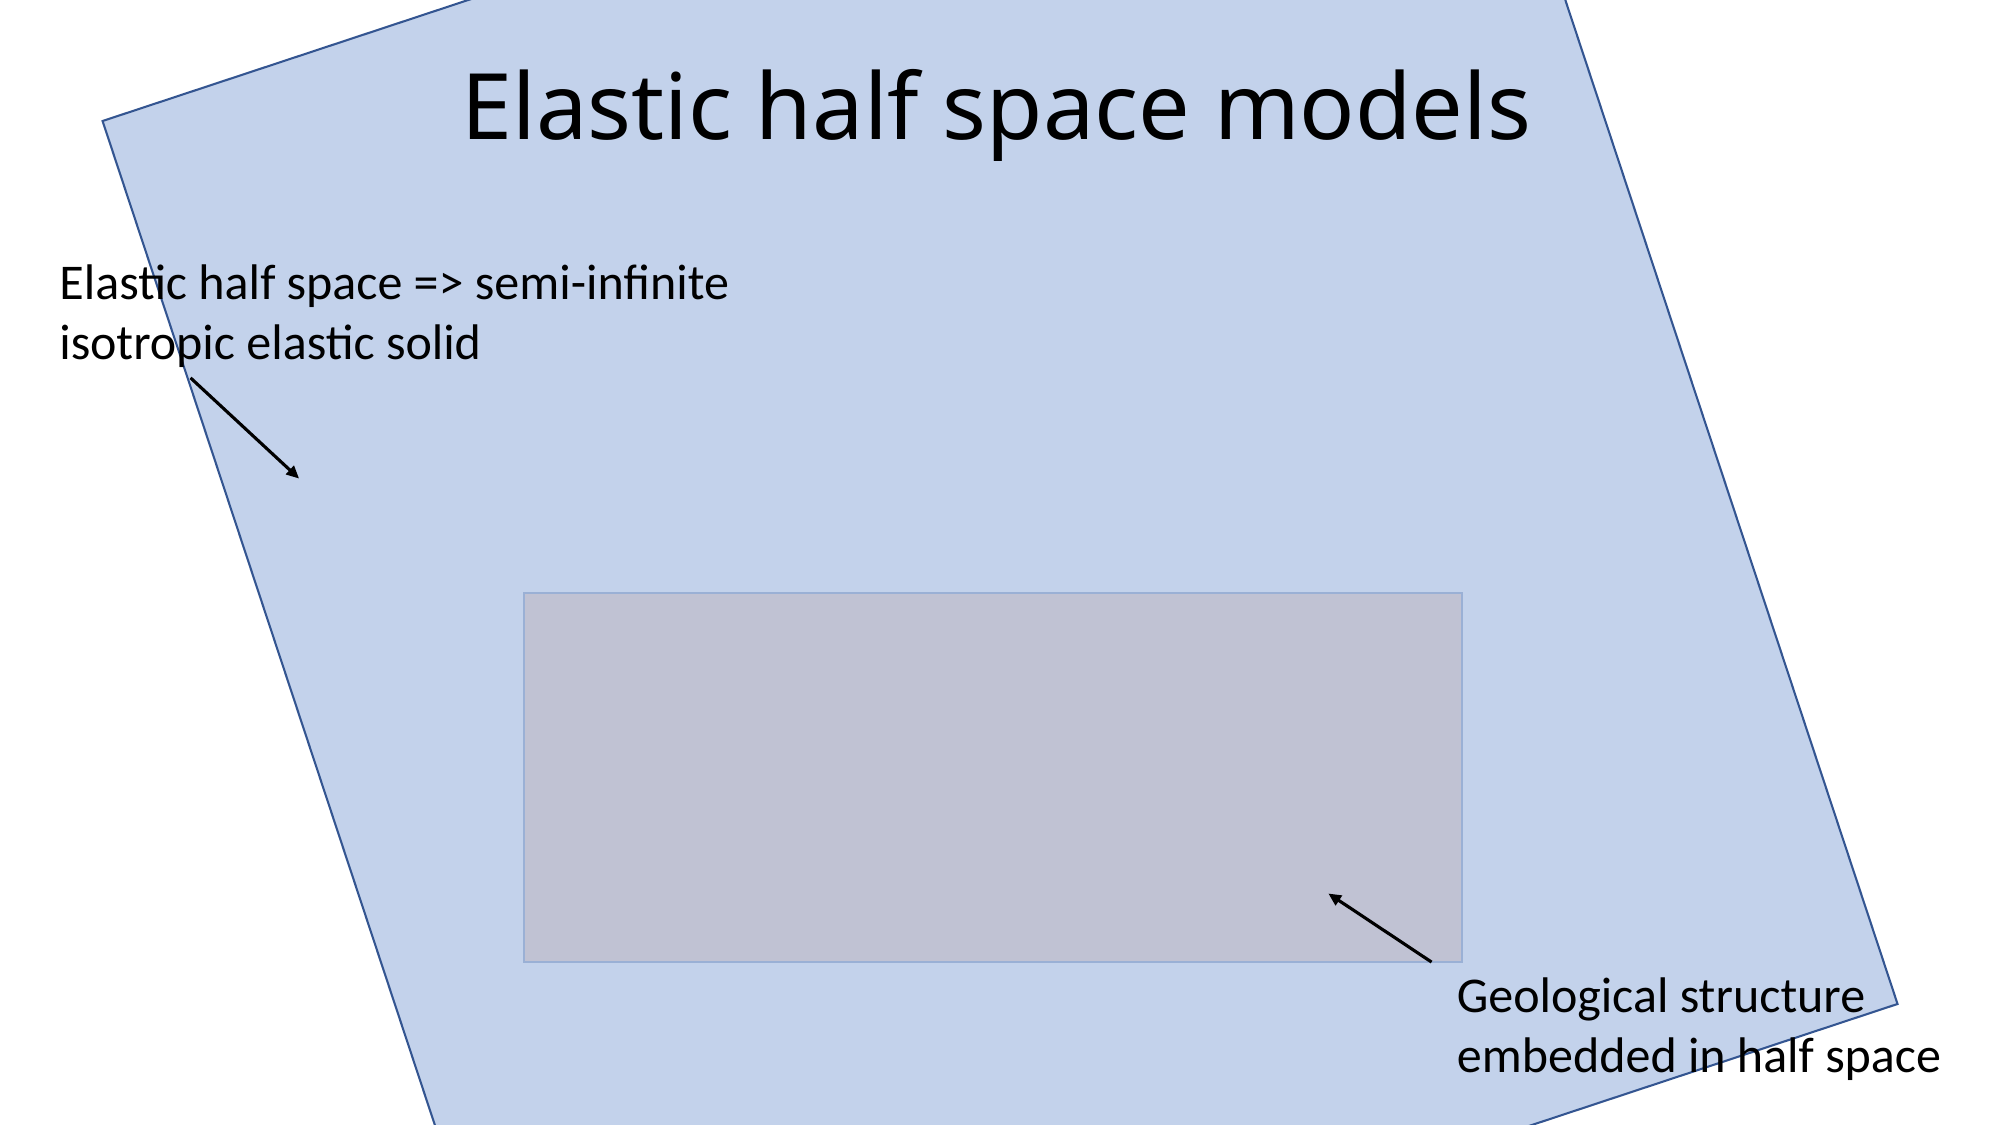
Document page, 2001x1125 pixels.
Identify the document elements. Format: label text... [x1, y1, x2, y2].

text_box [1328, 893, 1432, 962]
title Elastic half space models [64, 52, 1930, 190]
text_box [124, 190, 1883, 1125]
text_box Elastic half space => semi-infinite isotropic elastic solid [44, 242, 781, 378]
text_box Geological structure embedded in half space [1442, 955, 2000, 1091]
text_box [307, 0, 1584, 52]
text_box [190, 377, 299, 479]
